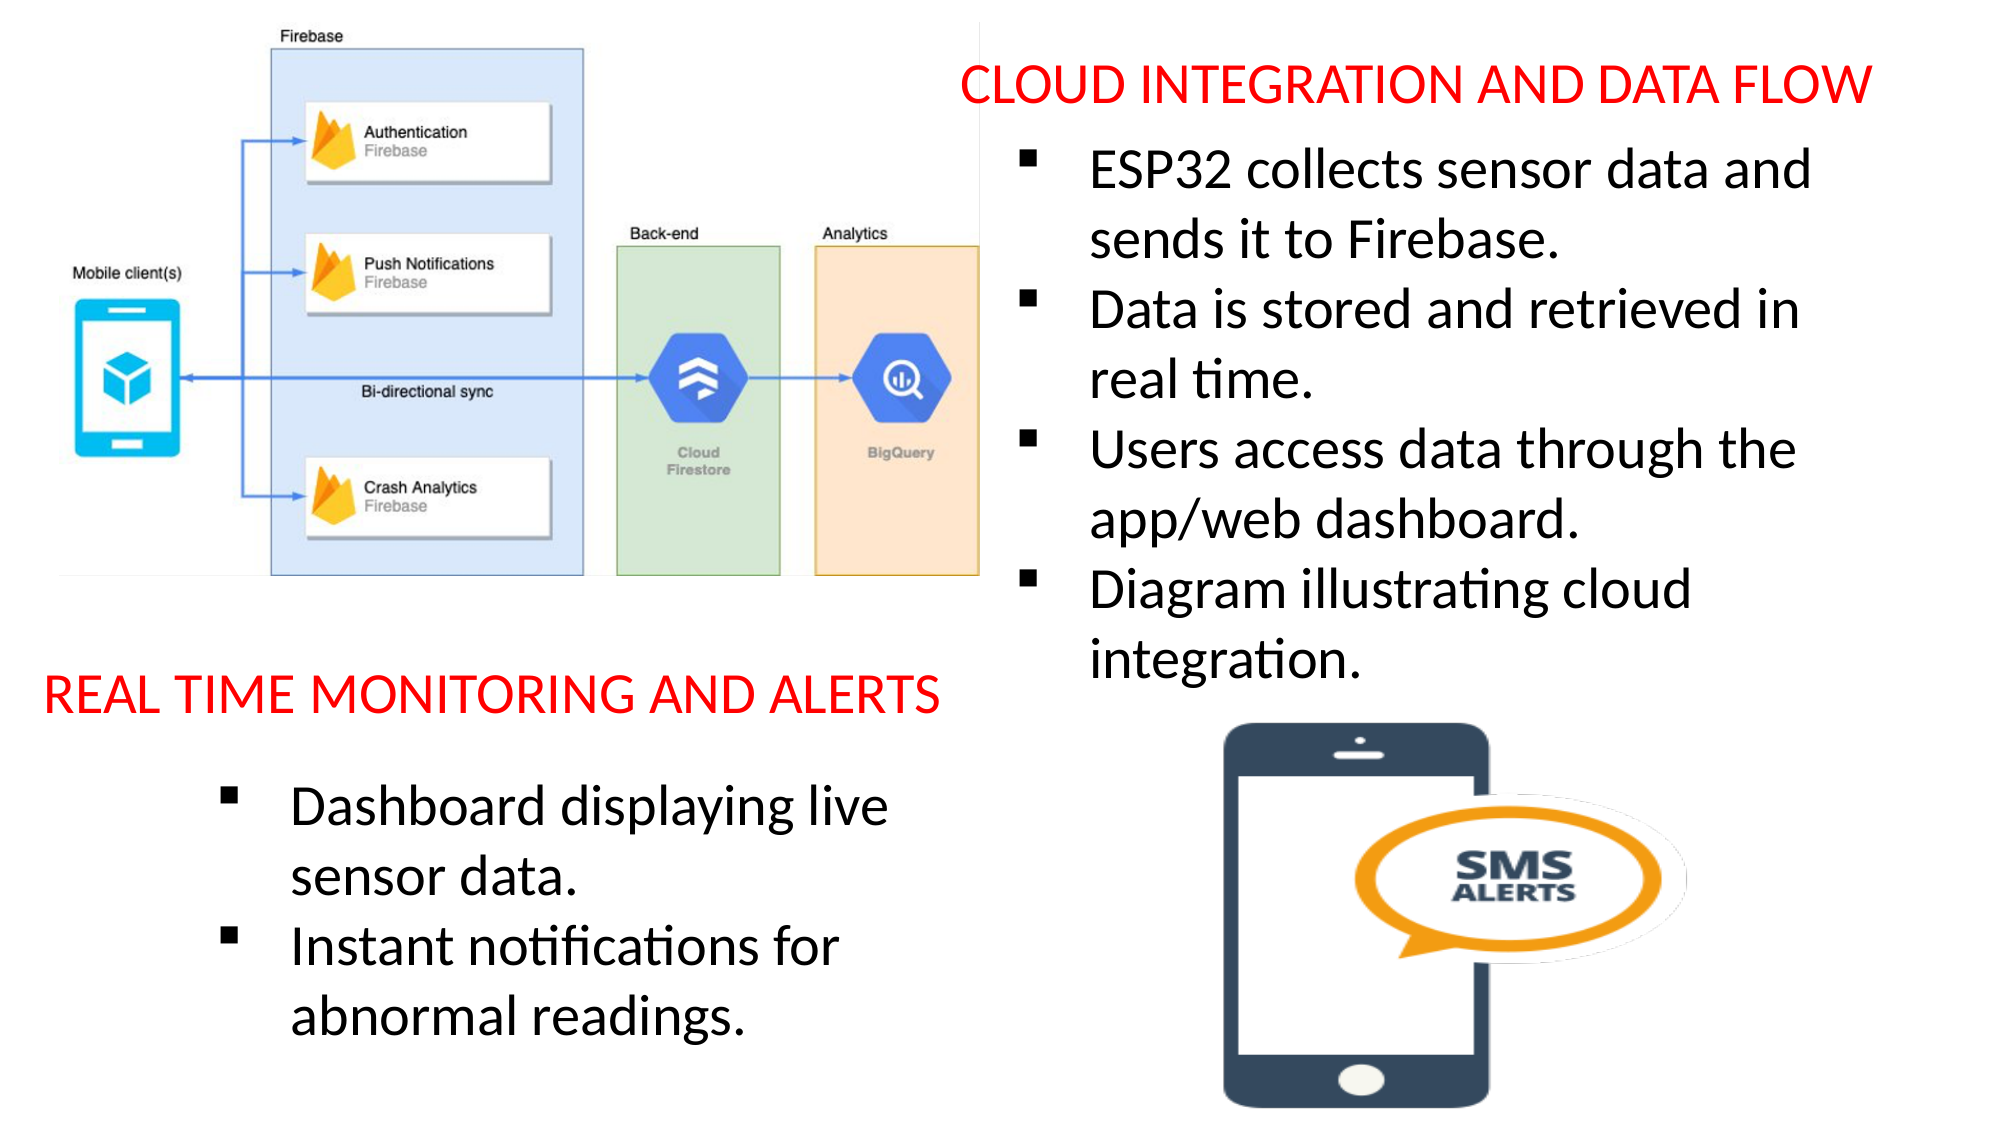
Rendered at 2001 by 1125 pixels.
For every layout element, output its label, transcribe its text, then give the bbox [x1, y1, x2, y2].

text_box Dashboard displaying live sensor data. Instant notifications for abnormal readings. [201, 759, 945, 1055]
text_box CLOUD INTEGRATION AND DATA FLOW [981, 37, 1924, 123]
picture [59, 22, 981, 577]
text_box ESP32 collects sensor data and sends it to Firebase. Data is stored and retrieved in real time. Users access data through the app/web dashboard. Diagram illustrating cloud integration. [999, 123, 1848, 698]
picture [945, 705, 1883, 1125]
text_box REAL TIME MONITORING AND ALERTS [29, 647, 981, 732]
